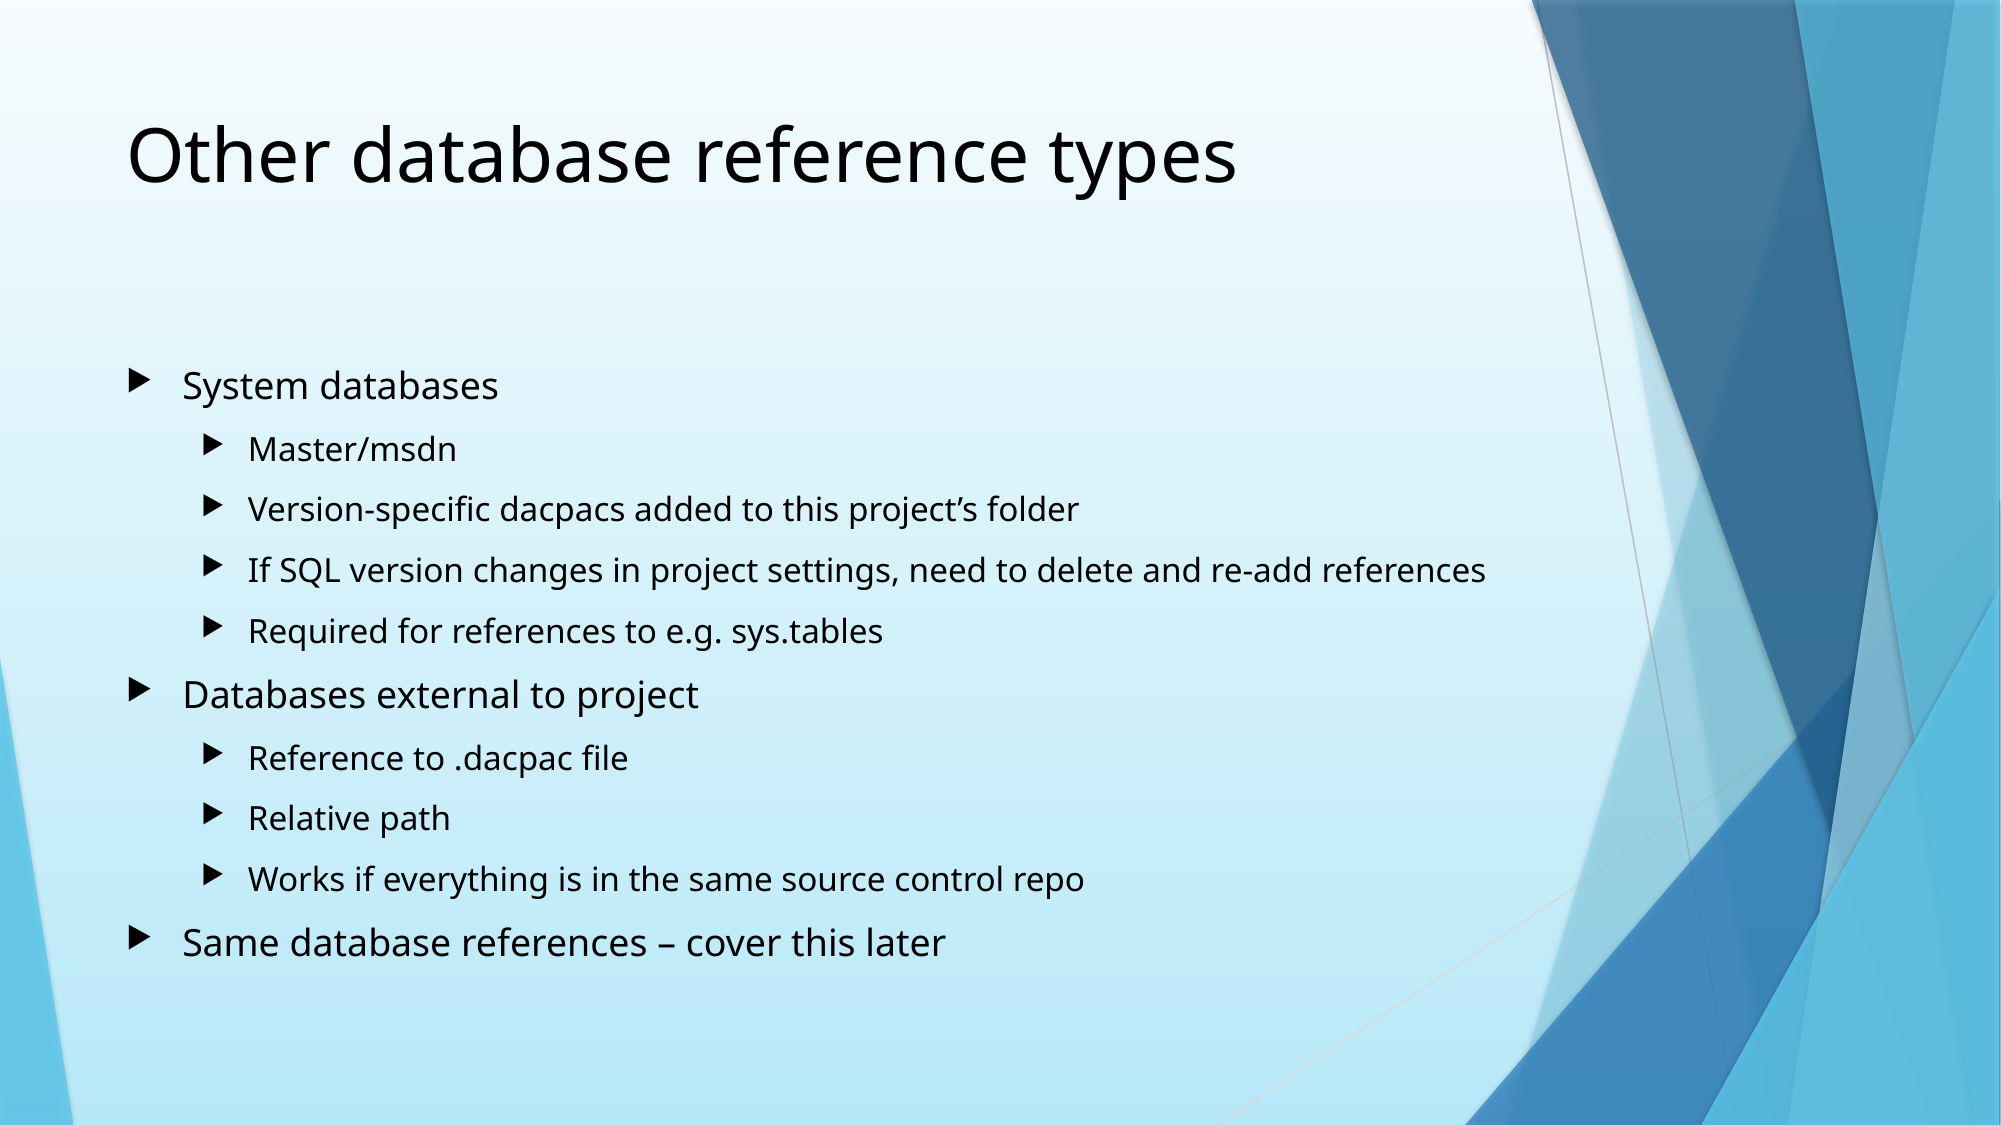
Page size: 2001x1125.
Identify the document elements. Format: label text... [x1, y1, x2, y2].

title Other database reference types [111, 99, 1522, 317]
list System databases Master/msdn Version-specific dacpacs added to this project’s folder If SQL version changes in project settings, need to delete and re-add references Required for references to e.g. sys.tables Databases external to project Reference to .dacpac file Relative path Works if everything is in the same source control repo Same database references – cover this later [111, 354, 1522, 992]
